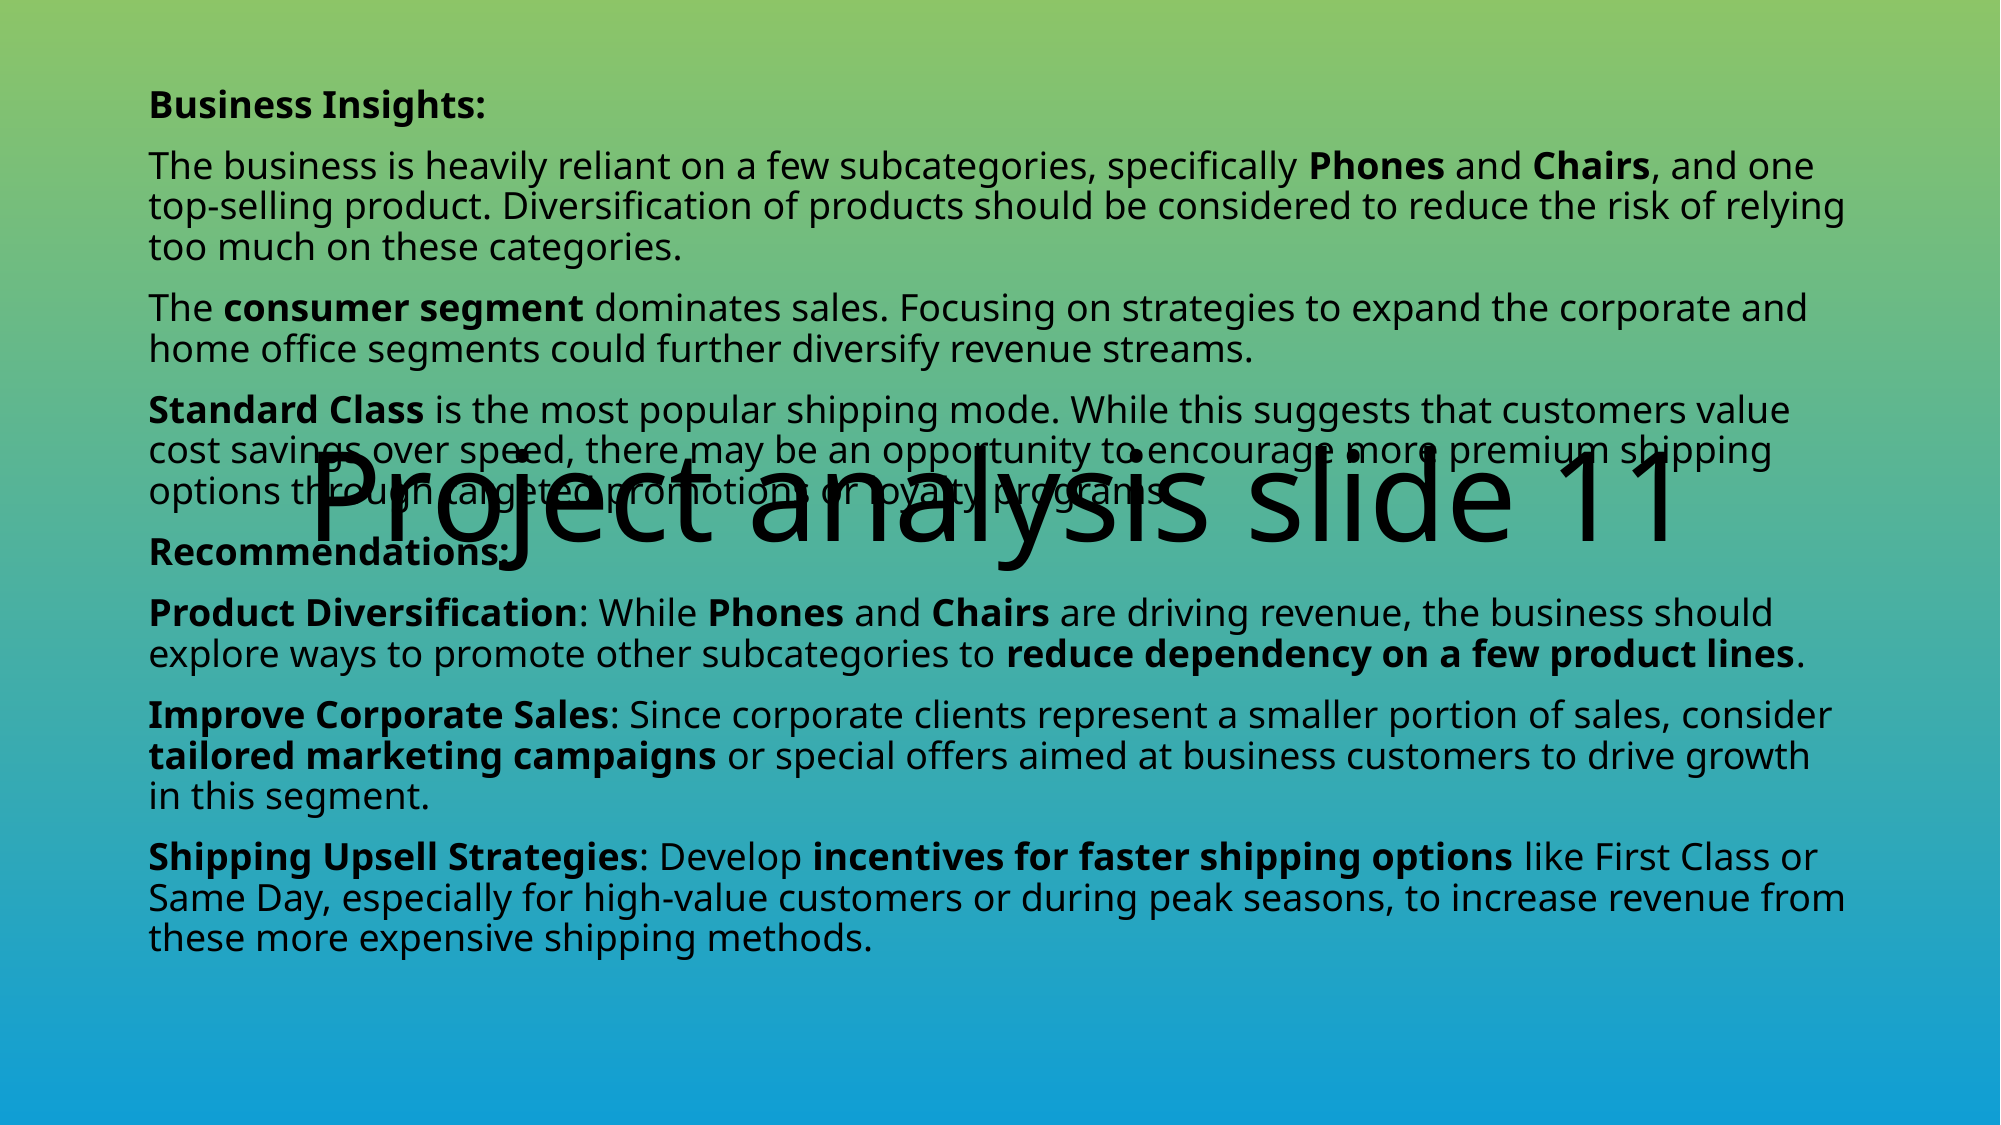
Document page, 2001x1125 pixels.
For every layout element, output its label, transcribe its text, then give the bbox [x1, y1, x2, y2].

subtitle Business Insights: The business is heavily reliant on a few subcategories, specifically Phones and Chairs, and one top-selling product. Diversification of products should be considered to reduce the risk of relying too much on these categories. The consumer segment dominates sales. Focusing on strategies to expand the corporate and home office segments could further diversify revenue streams. Standard Class is the most popular shipping mode. While this suggests that customers value cost savings over speed, there may be an opportunity to encourage more premium shipping options through targeted promotions or loyalty programs. Recommendations: Product Diversification: While Phones and Chairs are driving revenue, the business should explore ways to promote other subcategories to reduce dependency on a few product lines. Improve Corporate Sales: Since corporate clients represent a smaller portion of sales, consider tailored marketing campaigns or special offers aimed at business customers to drive growth in this segment. Shipping Upsell Strategies: Develop incentives for faster shipping options like First Class or Same Day, especially for high-value customers or during peak seasons, to increase revenue from these more expensive shipping methods. [133, 78, 1869, 1055]
